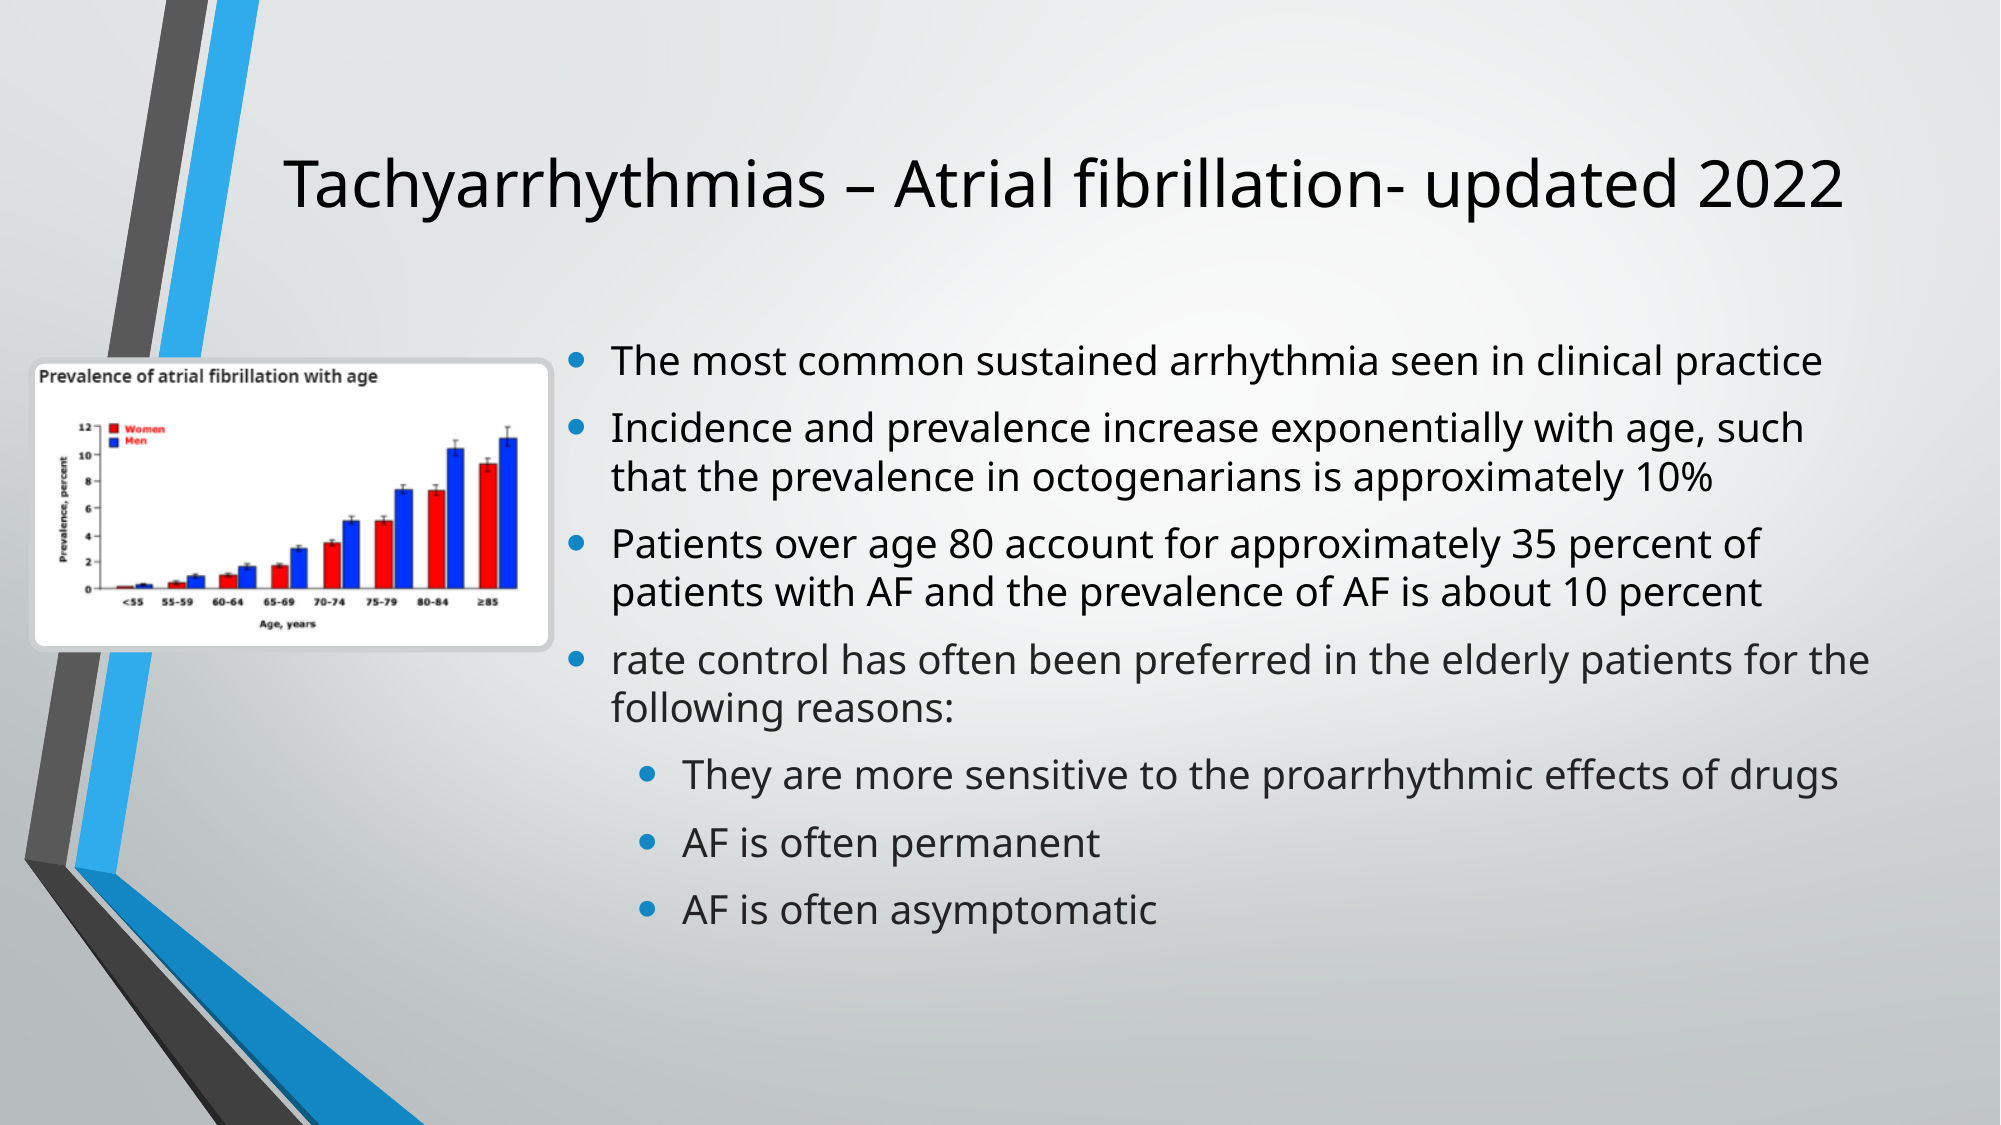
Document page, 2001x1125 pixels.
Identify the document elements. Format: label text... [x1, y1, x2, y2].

picture [31, 360, 552, 650]
list The most common sustained arrhythmia seen in clinical practice Incidence and prevalence increase exponentially with age, such that the prevalence in octogenarians is approximately 10% Patients over age 80 account for approximately 35 percent of patients with AF and the prevalence of AF is about 10 percent rate control has often been preferred in the elderly patients for the following reasons: They are more sensitive to the proarrhythmic effects of drugs AF is often permanent AF is often asymptomatic [551, 327, 1888, 950]
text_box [24, 0, 425, 1125]
title Tachyarrhythmias – Atrial fibrillation- updated 2022 [425, 112, 1887, 251]
